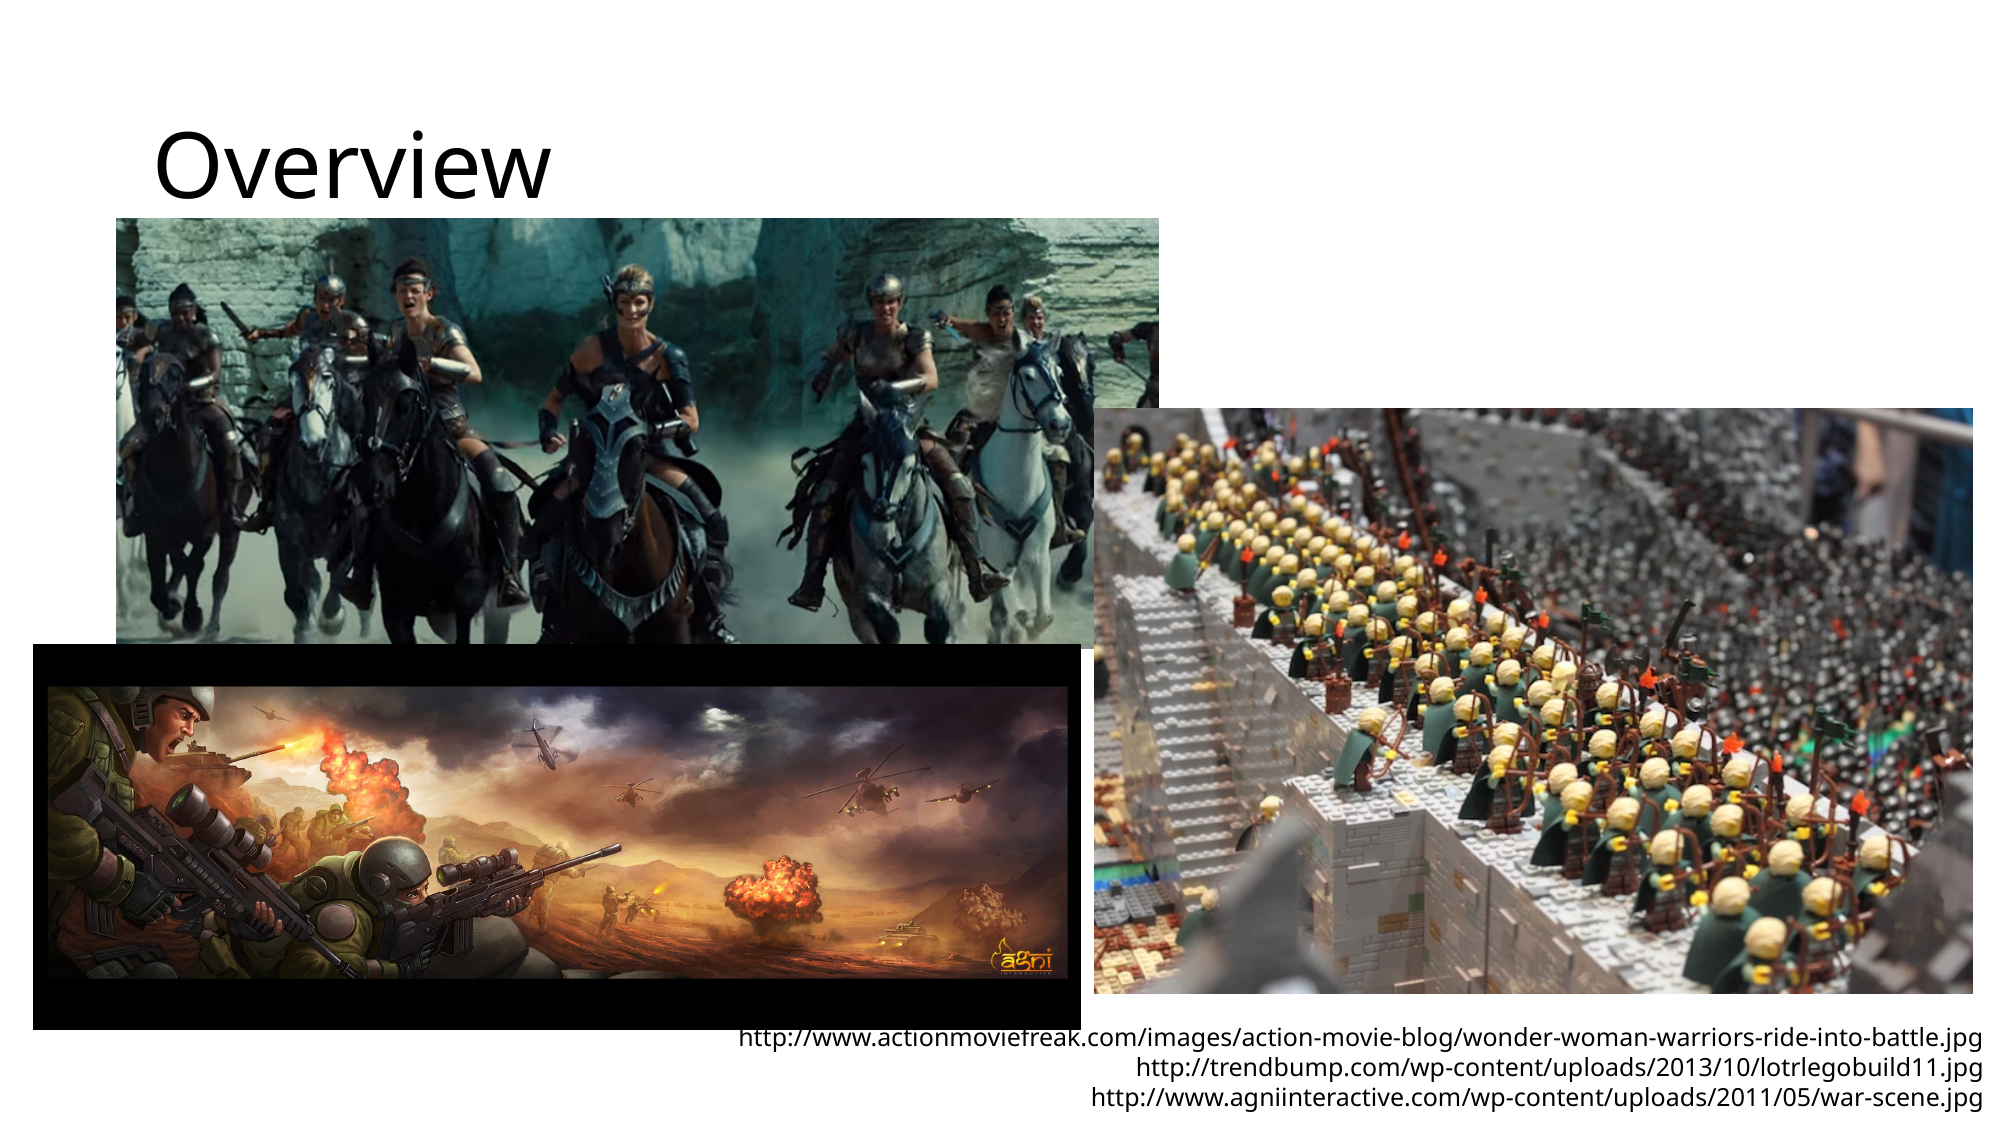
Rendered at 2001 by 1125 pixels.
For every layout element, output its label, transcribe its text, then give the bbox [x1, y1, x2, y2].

picture [33, 218, 1973, 1030]
text_box http://www.actionmoviefreak.com/images/action-movie-blog/wonder-woman-warriors-ride-into-battle.jpg http://trendbump.com/wp-content/uploads/2013/10/lotrlegobuild11.jpg http://www.agniinteractive.com/wp-content/uploads/2011/05/war-scene.jpg [0, 1029, 2000, 1104]
title Overview [137, 59, 1863, 278]
